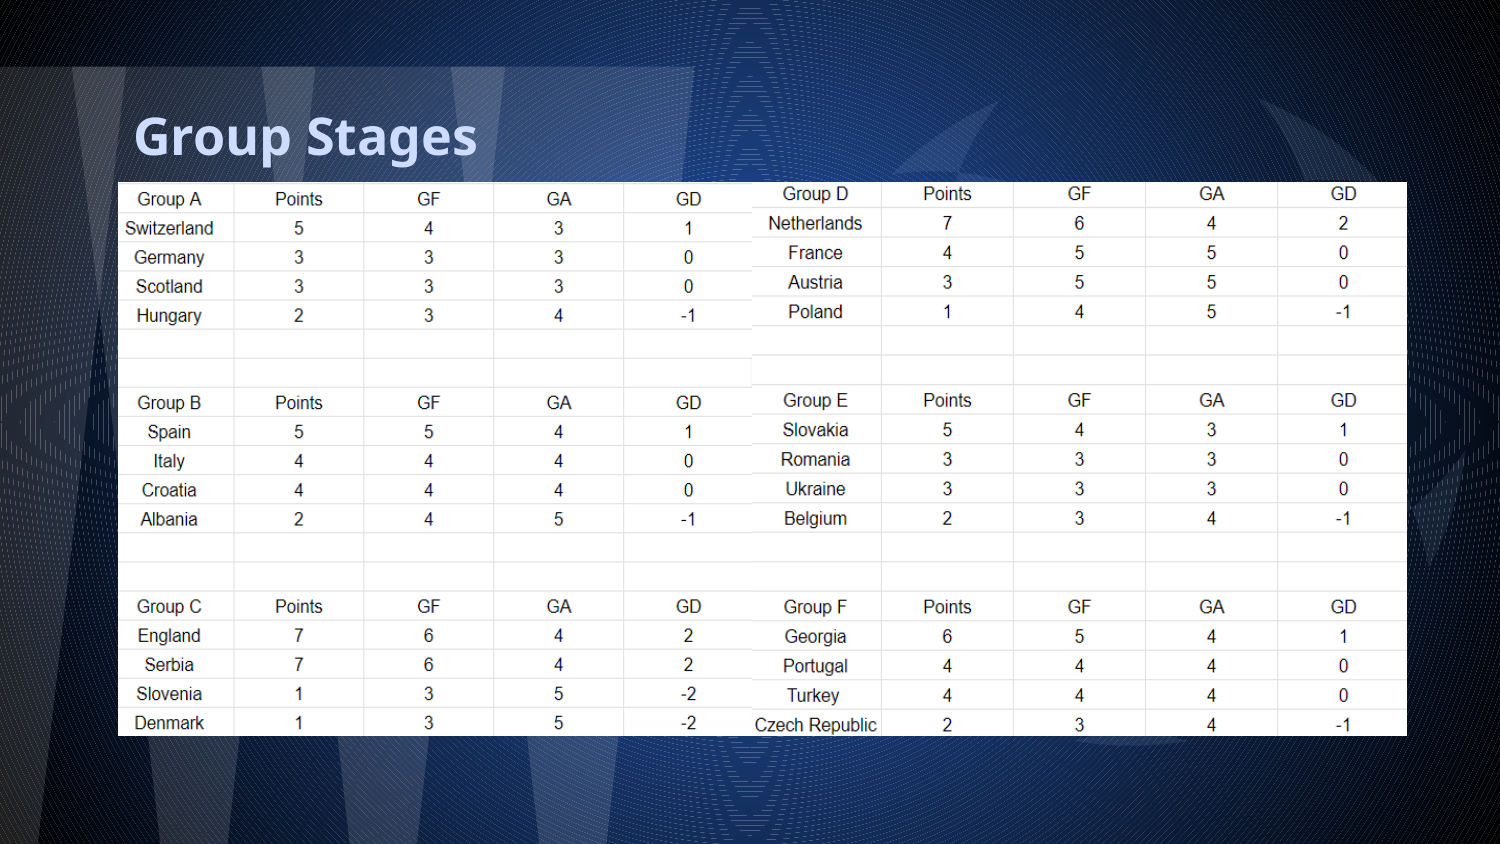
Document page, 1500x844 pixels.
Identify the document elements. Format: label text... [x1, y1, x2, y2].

picture [117, 182, 1407, 736]
title Group Stages [118, 88, 1382, 180]
